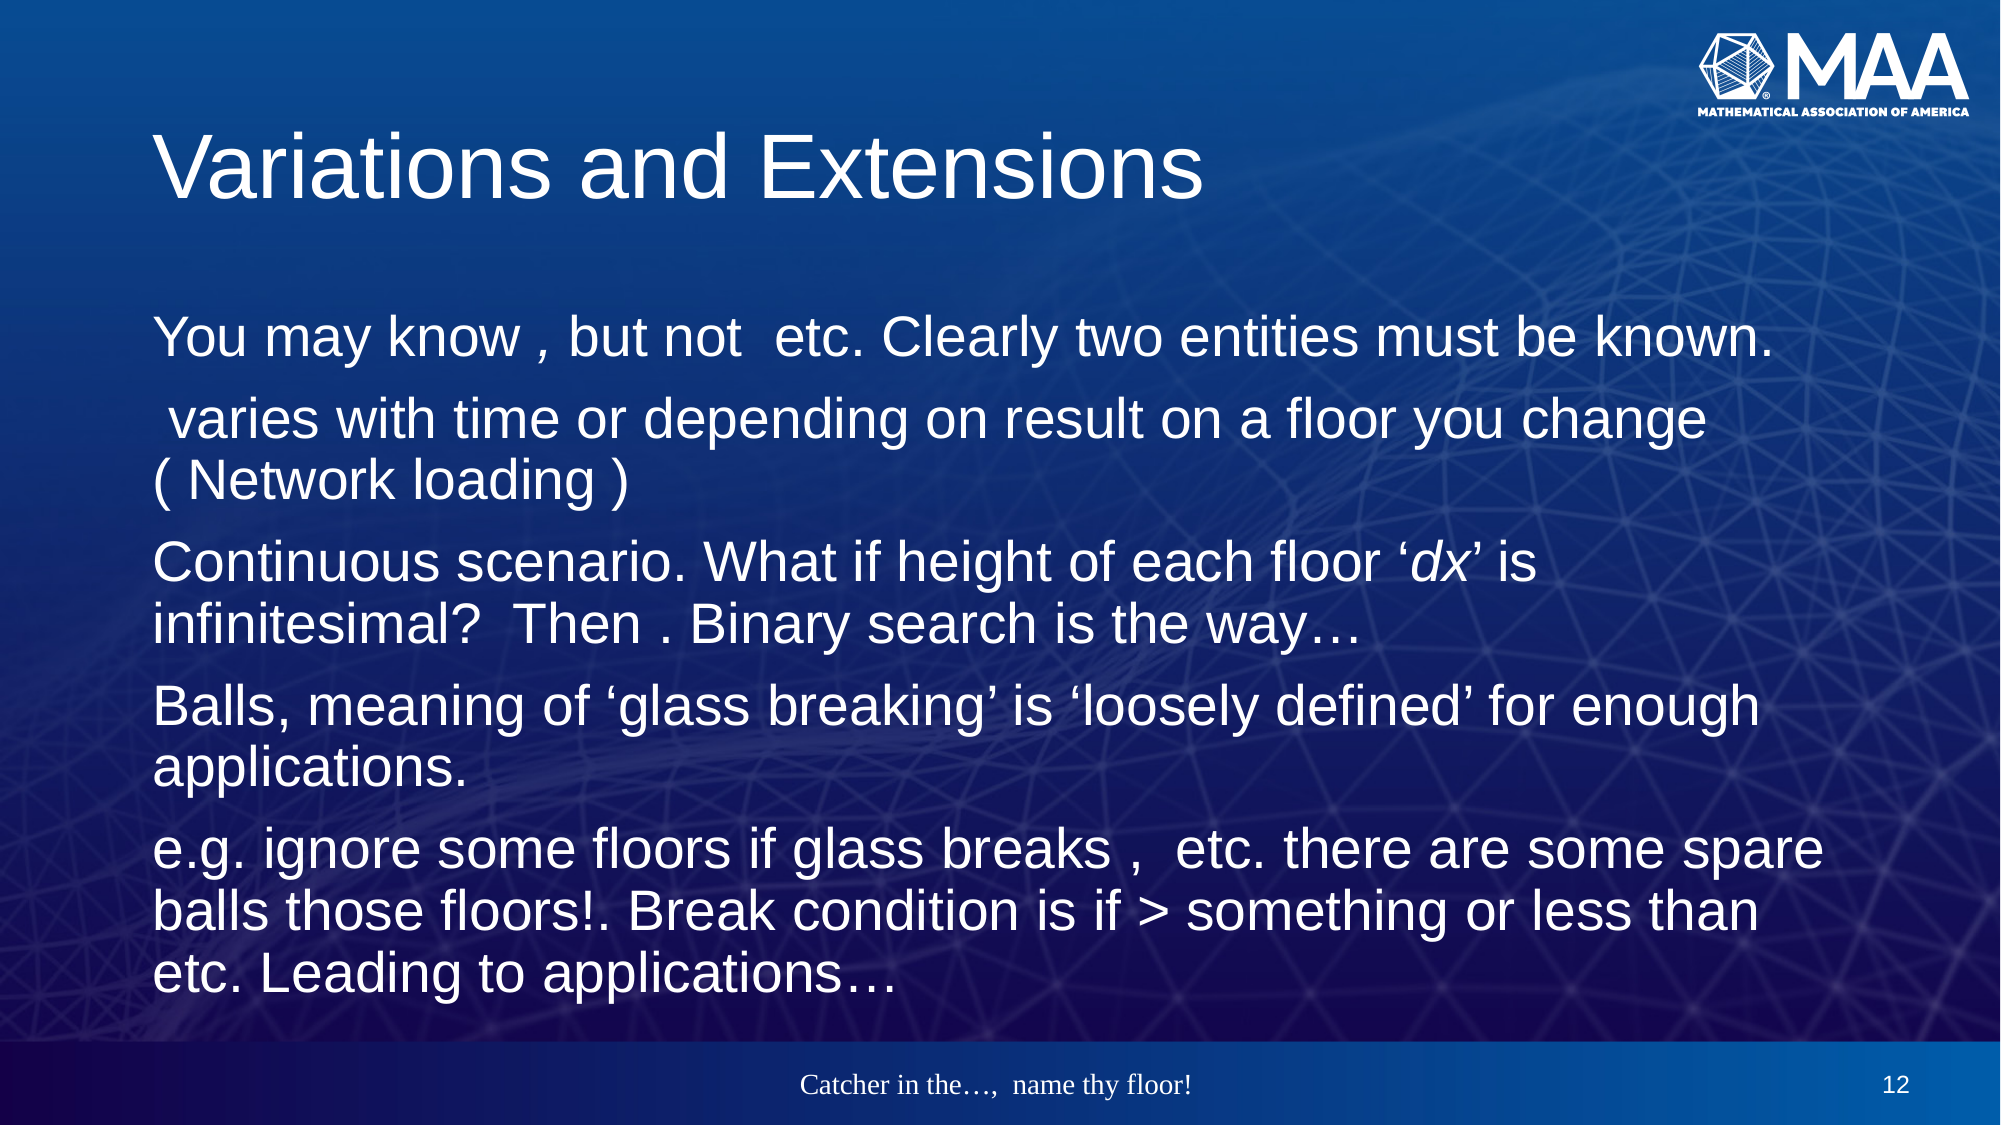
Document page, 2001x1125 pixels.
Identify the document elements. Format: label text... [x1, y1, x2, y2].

picture [0, 0, 2001, 1125]
title Variations and Extensions [137, 59, 1863, 278]
slide_number 11 [1475, 1053, 1925, 1113]
footer Catcher in the…, name thy floor! [662, 1053, 1338, 1113]
